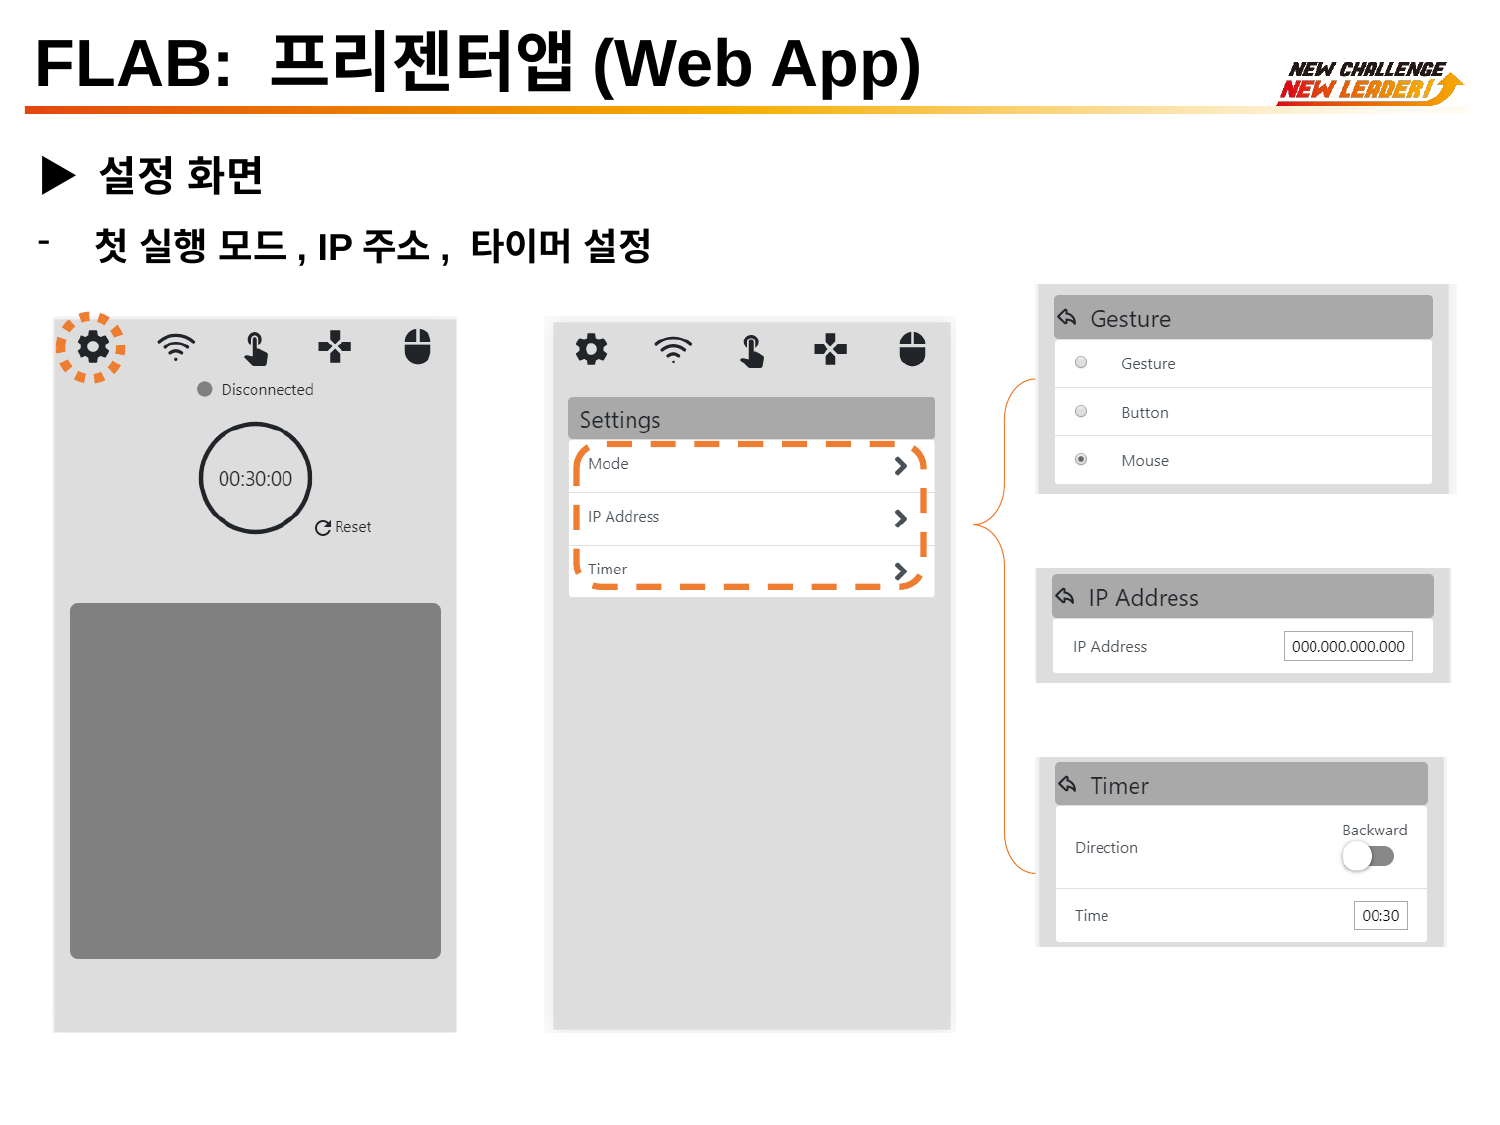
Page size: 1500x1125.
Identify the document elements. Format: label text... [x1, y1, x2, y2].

text_box ▶ 설정 화면 첫 실행 모드, IP주소, 타이머 설정 [23, 117, 1452, 275]
picture [1035, 284, 1457, 494]
picture [544, 316, 956, 1033]
text_box [973, 378, 1036, 874]
picture [24, 39, 1468, 128]
text_box FLAB: 프리젠터앱(Web App) [20, 22, 1283, 107]
picture [1035, 757, 1447, 947]
picture [51, 316, 457, 1033]
picture [1035, 568, 1452, 683]
